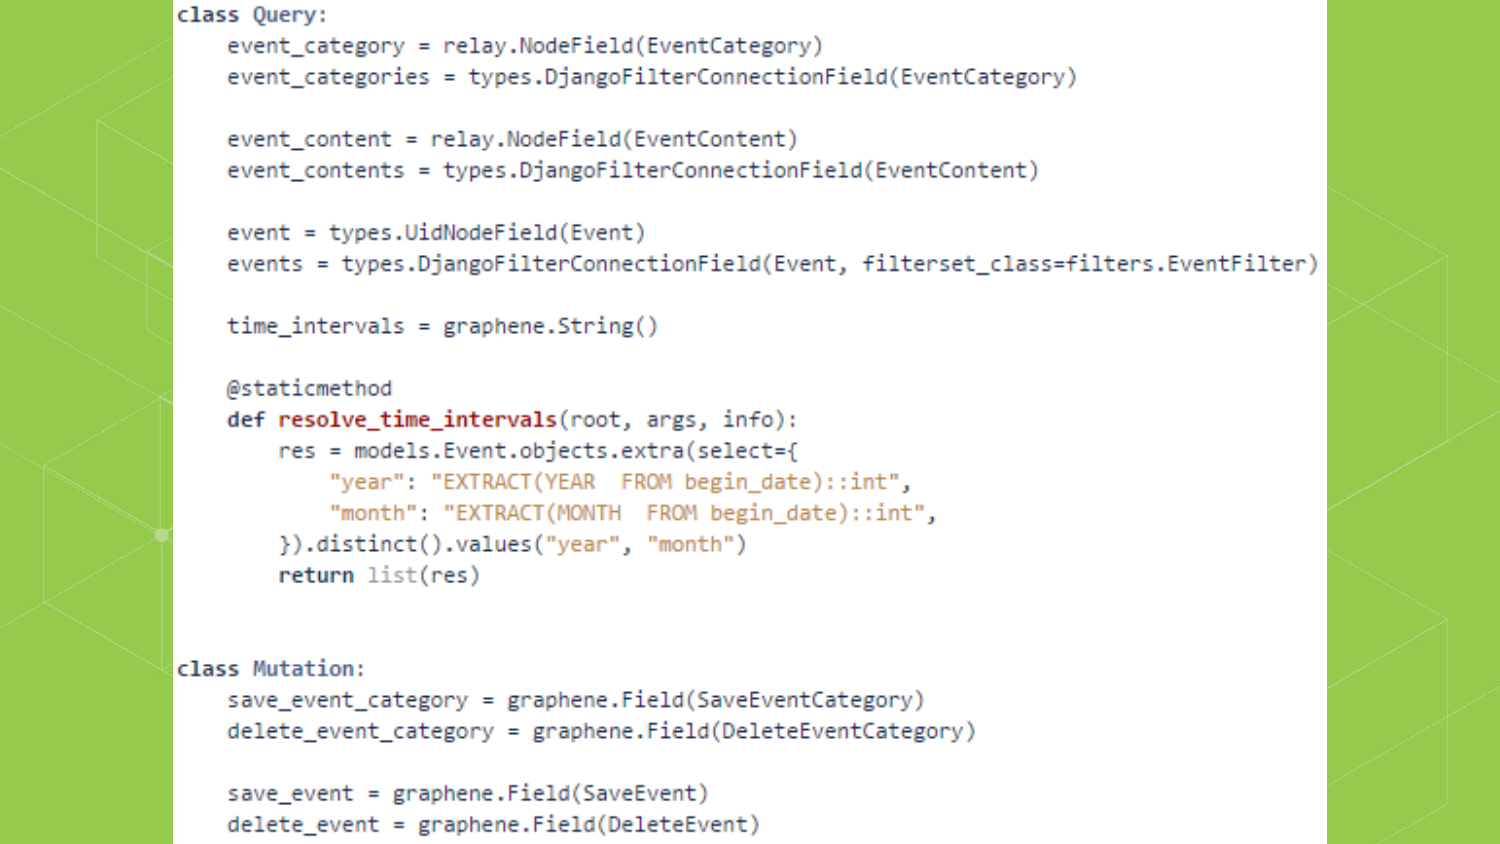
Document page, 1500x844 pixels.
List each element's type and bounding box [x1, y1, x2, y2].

picture [173, 0, 1327, 844]
text_box [0, 0, 171, 844]
text_box [1327, 0, 1500, 844]
